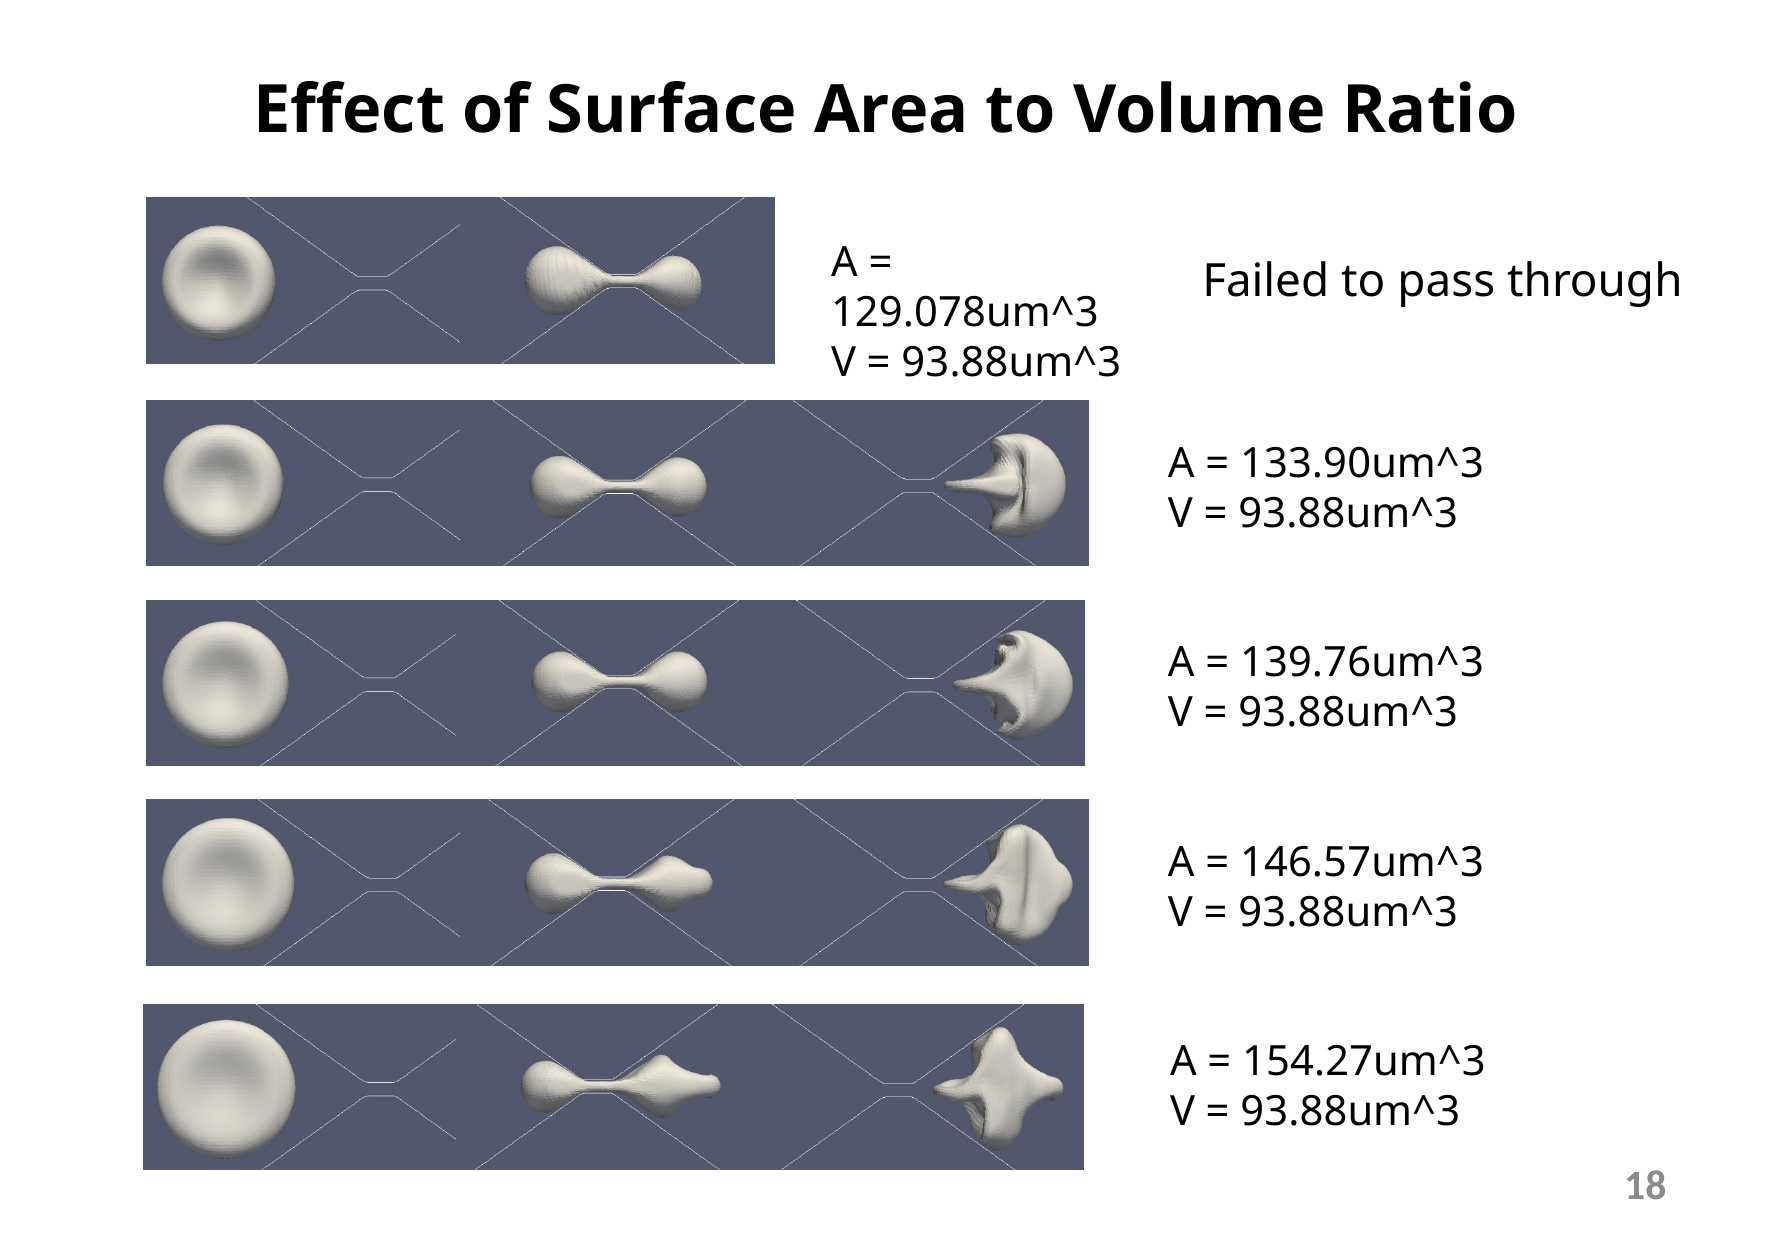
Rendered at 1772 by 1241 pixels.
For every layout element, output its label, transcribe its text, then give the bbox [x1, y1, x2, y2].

text_box A = 146.57um^3 V = 93.88um^3 [1153, 827, 1516, 942]
text_box A = 139.76um^3 V = 93.88um^3 [1153, 627, 1532, 743]
slide_number 18 [1269, 1149, 1684, 1216]
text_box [145, 599, 1086, 766]
text_box A = 133.90um^3 V = 93.88um^3 [1153, 428, 1532, 544]
text_box A = 129.078um^3 V = 93.88um^3 [816, 227, 1179, 393]
title Effect of Surface Area to Volume Ratio [88, 2, 1684, 209]
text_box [145, 799, 1089, 966]
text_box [143, 1003, 1084, 1170]
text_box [145, 400, 1089, 567]
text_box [145, 197, 775, 364]
text_box A = 154.27um^3 V = 93.88um^3 [1155, 1026, 1529, 1142]
text_box Failed to pass through [1187, 243, 1710, 314]
